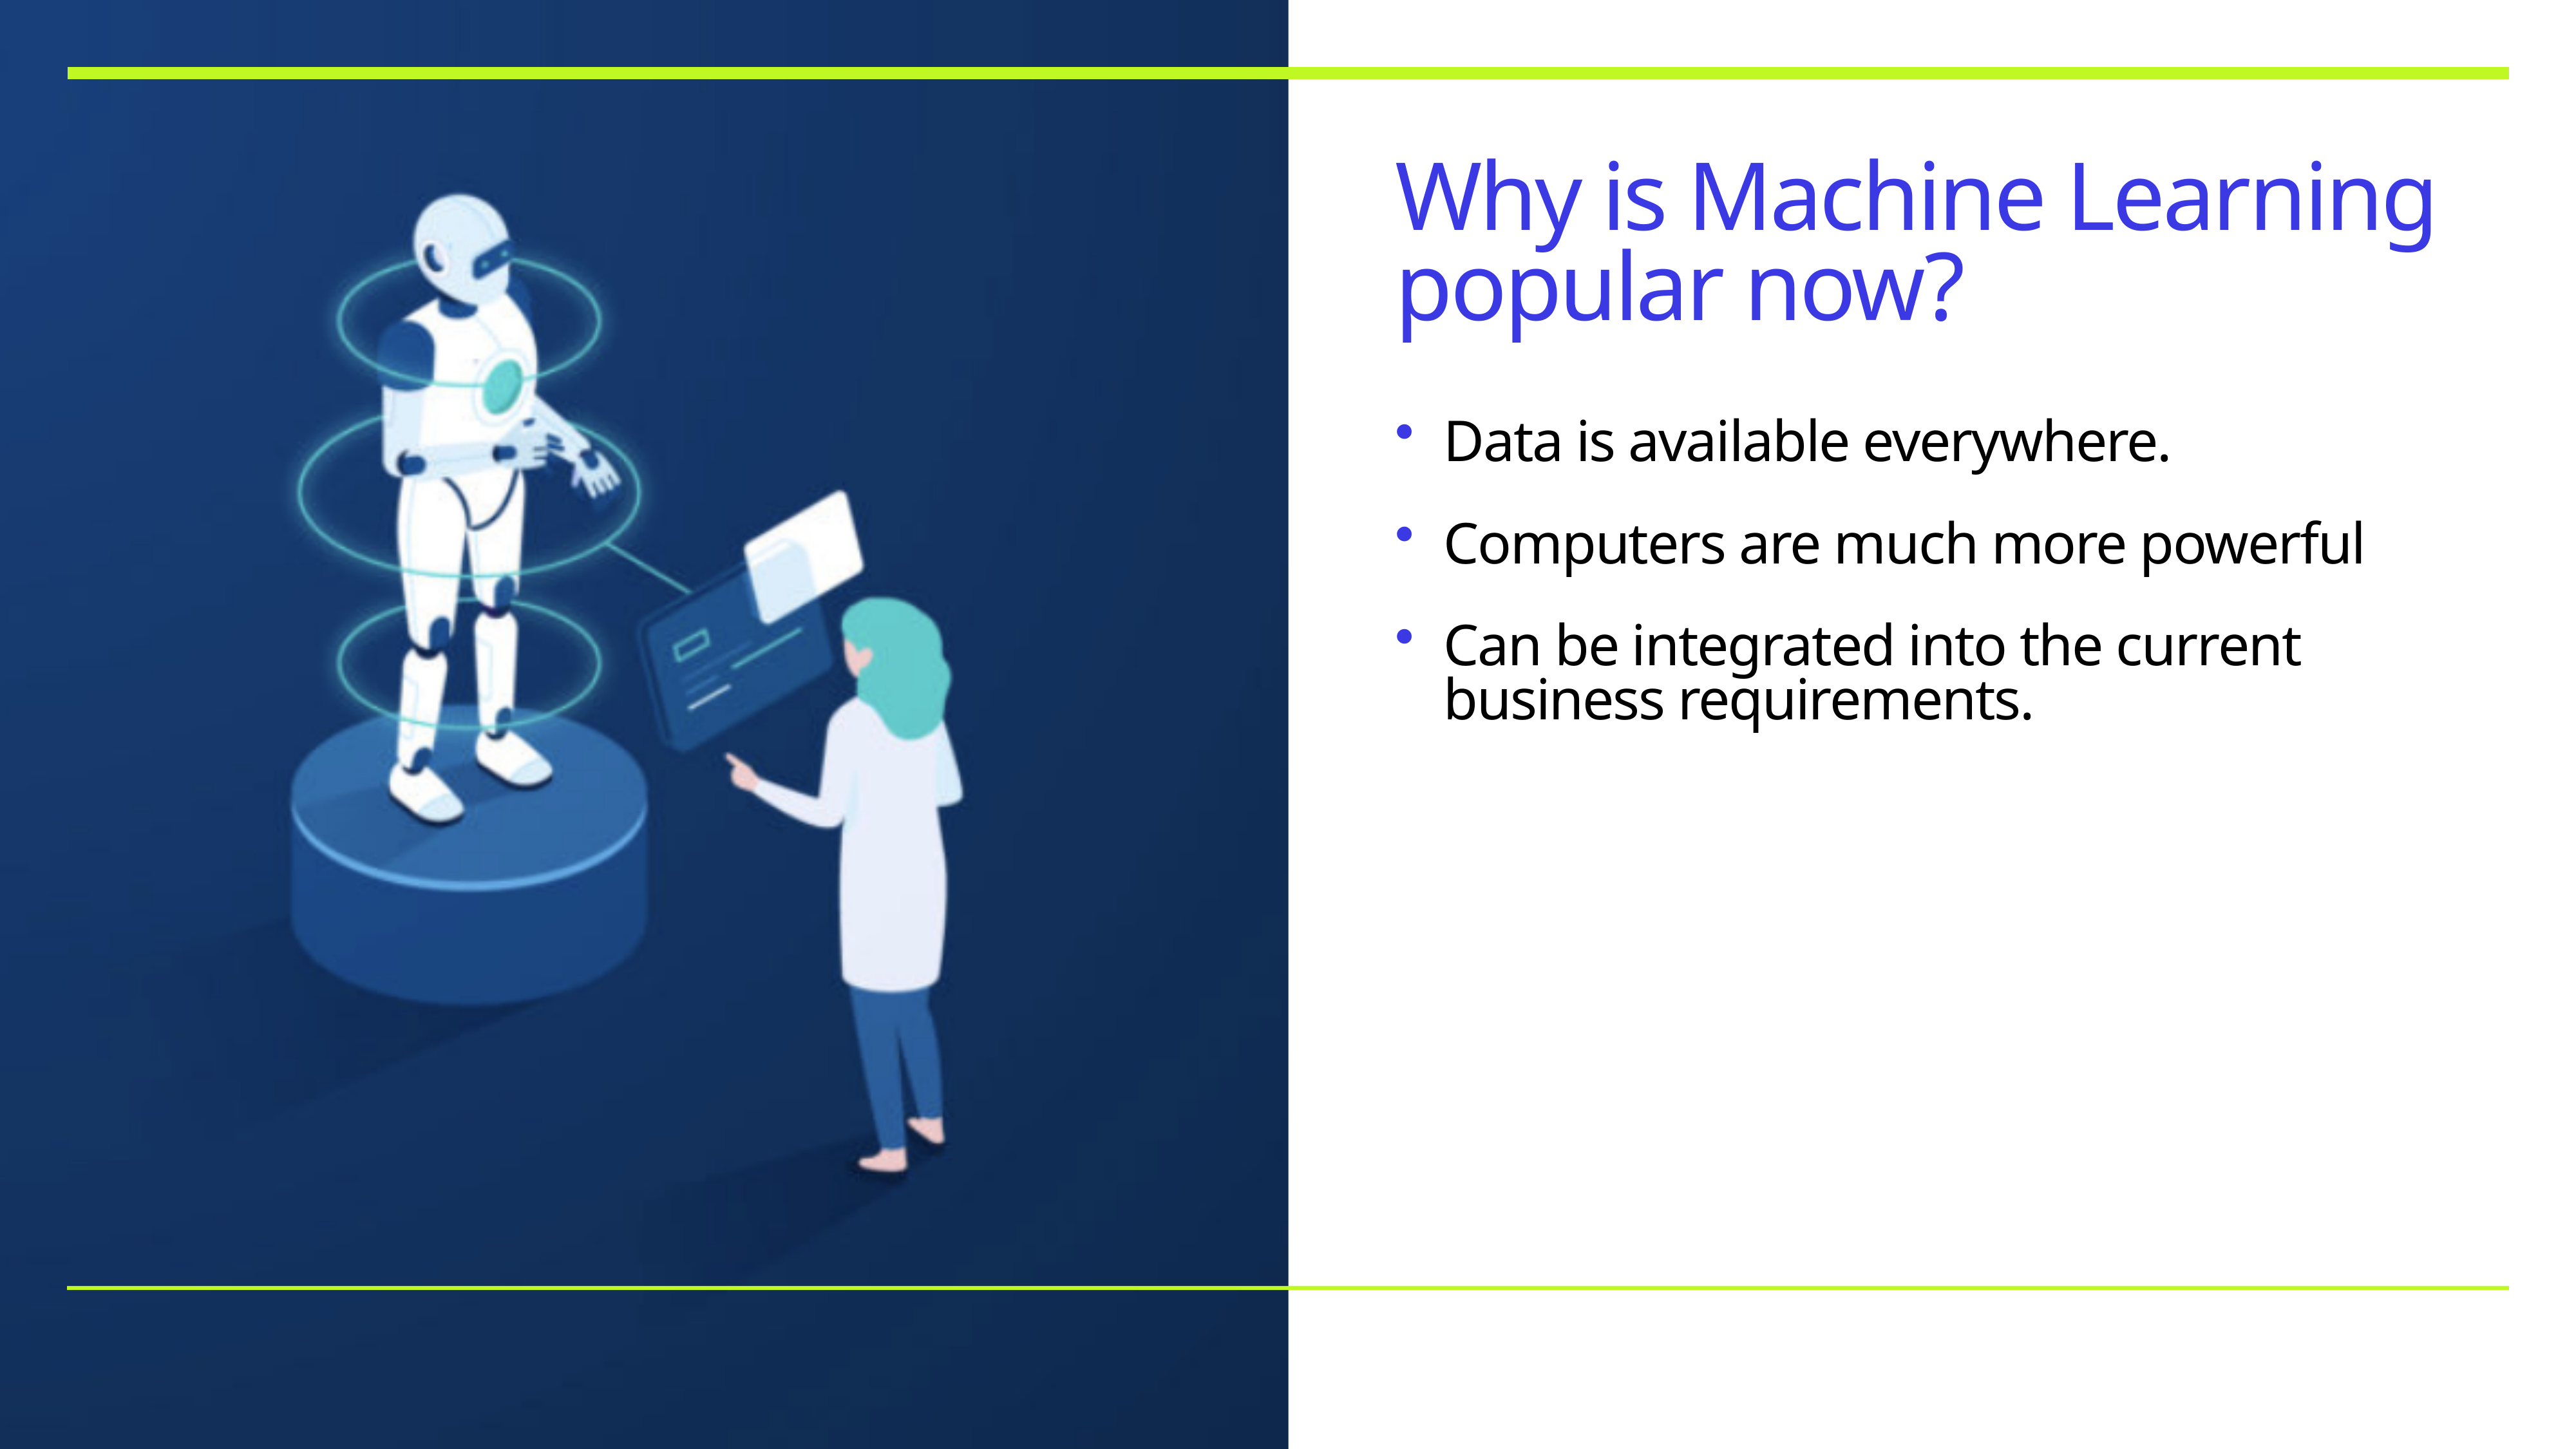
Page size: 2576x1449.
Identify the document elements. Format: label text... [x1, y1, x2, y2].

title Why is Machine Learning popular now? [1389, 91, 2501, 344]
list Data is available everywhere. Computers are much more powerful Can be integrated into the current business requirements. [1389, 412, 2474, 1185]
picture [0, 0, 1289, 1449]
